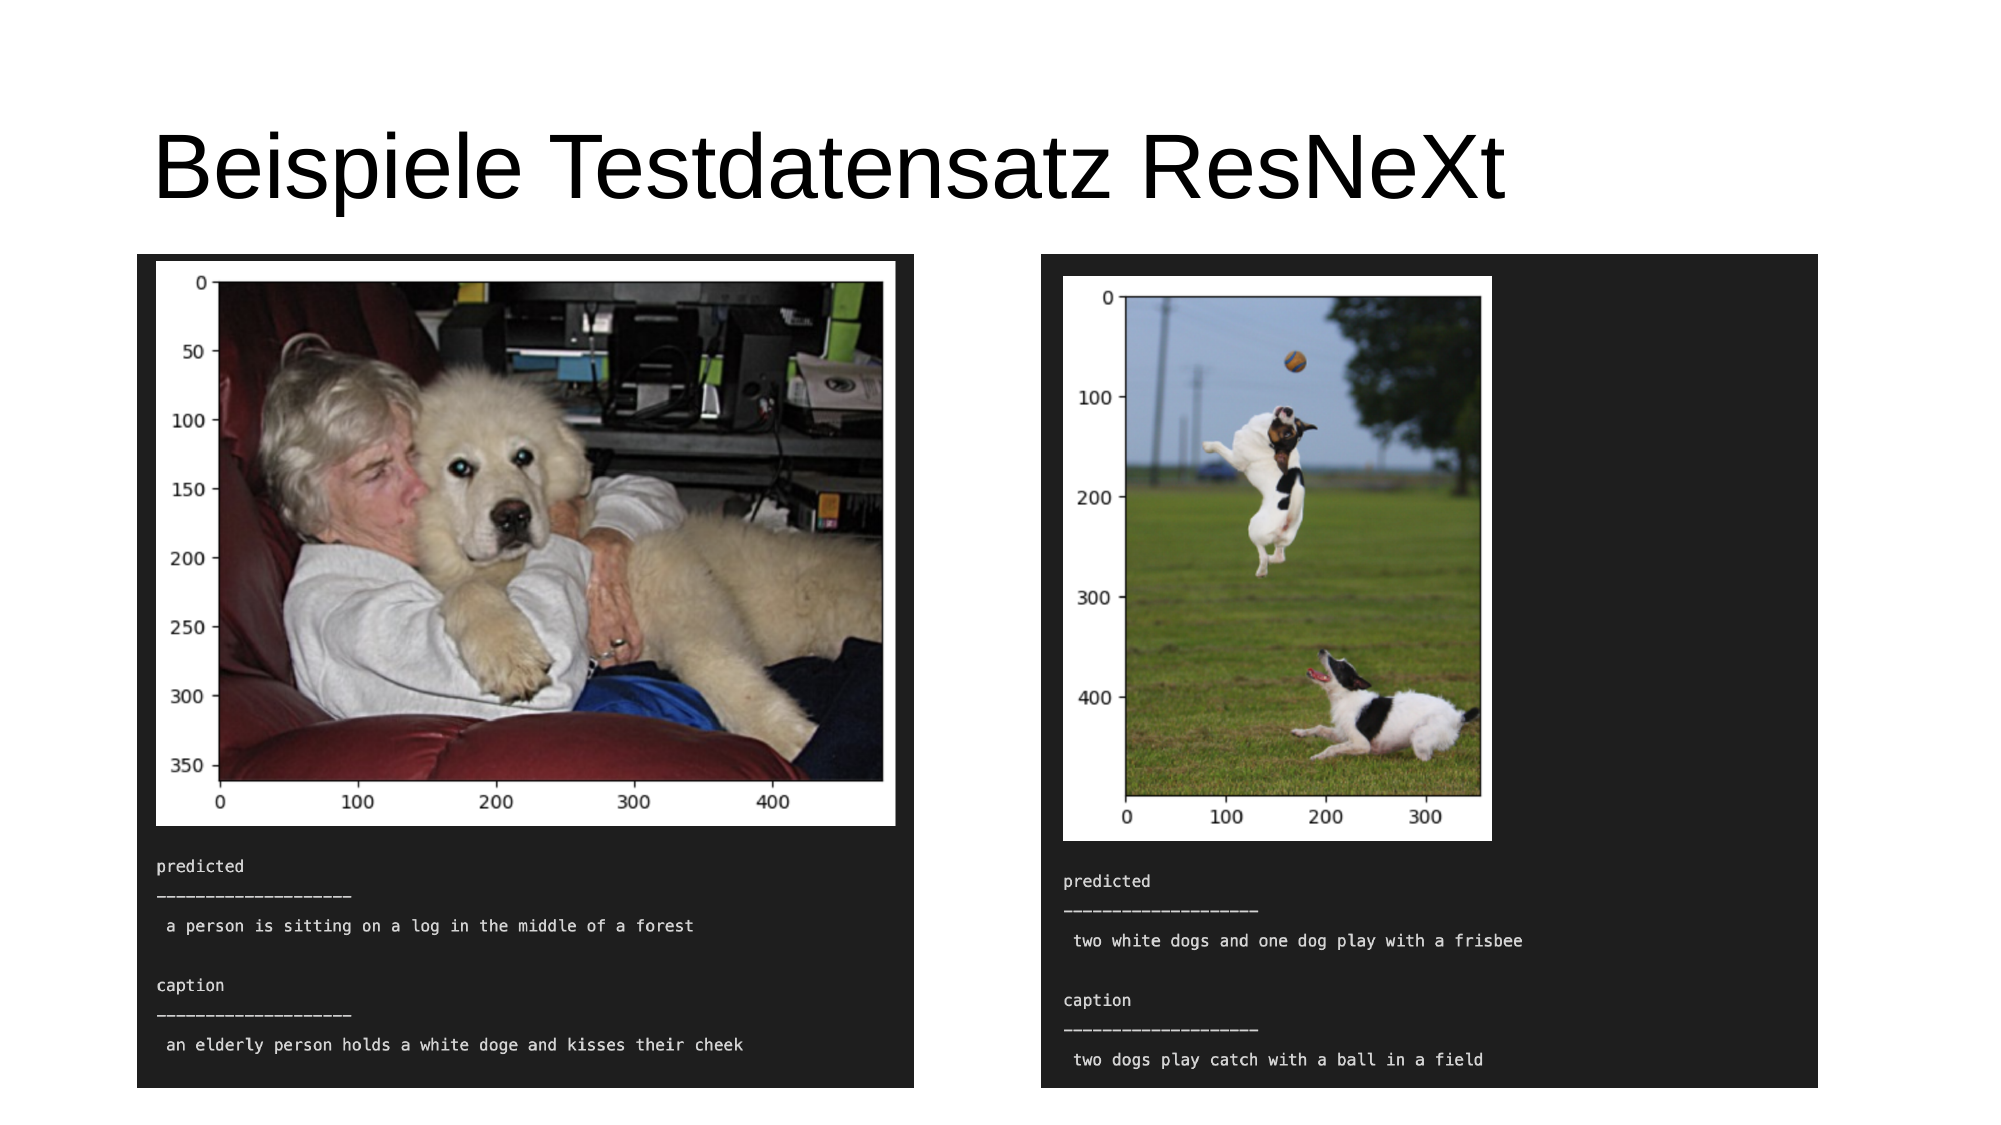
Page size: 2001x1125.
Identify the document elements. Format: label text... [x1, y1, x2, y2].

picture [137, 254, 914, 1089]
title Beispiele Testdatensatz ResNeXt [137, 59, 1863, 278]
picture [1041, 254, 1818, 1089]
